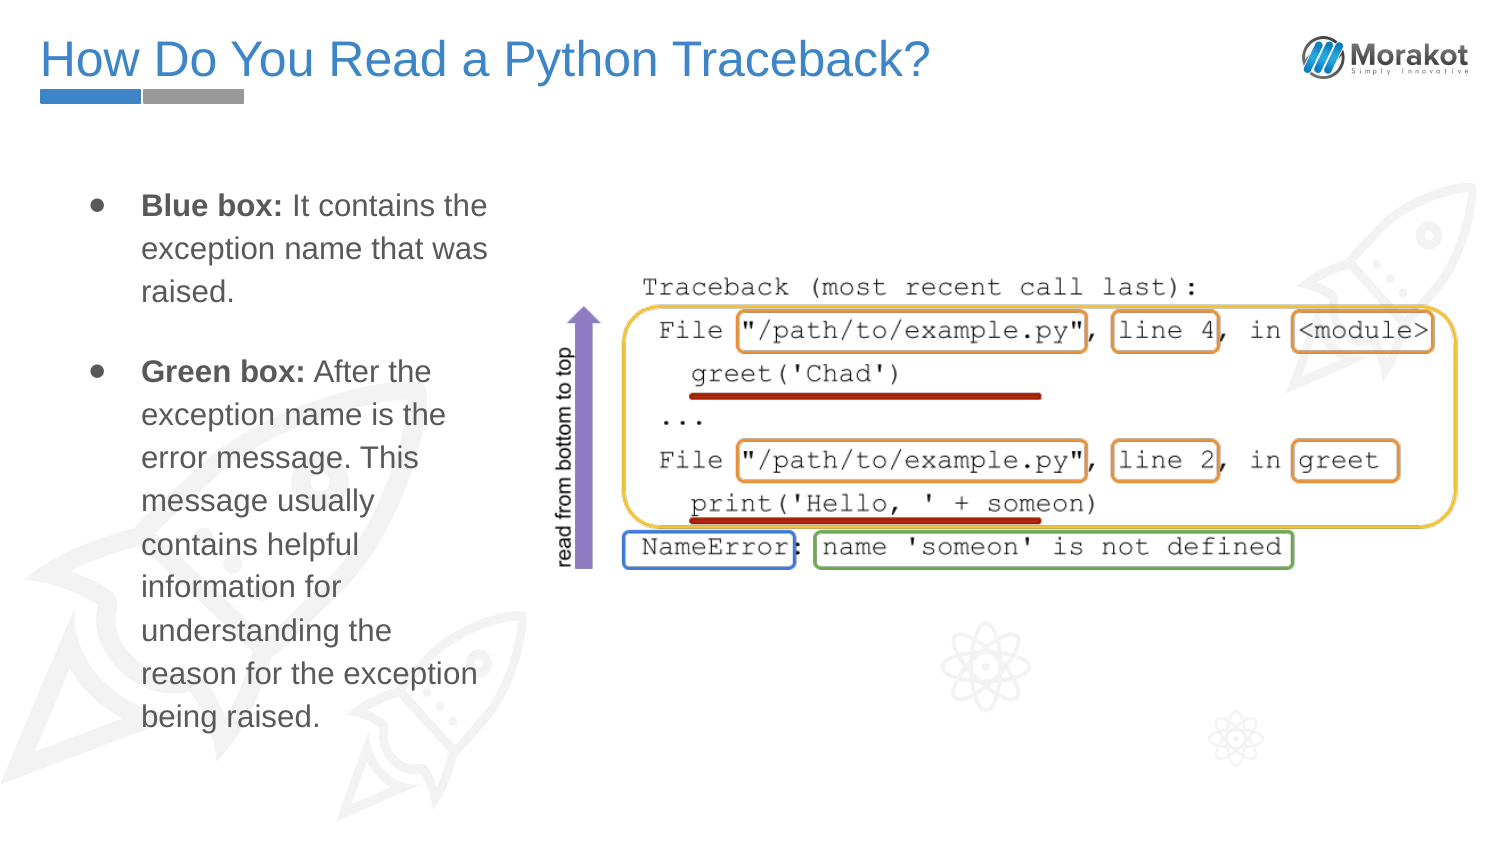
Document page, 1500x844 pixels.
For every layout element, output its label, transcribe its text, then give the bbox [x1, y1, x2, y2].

picture [540, 258, 1479, 586]
list Blue box: It contains the exception name that was raised. Green box: After the exception name is the error message. This message usually contains helpful information for understanding the reason for the exception being raised. [51, 164, 512, 802]
title How Do You Read a Python Traceback? [24, 18, 955, 102]
picture [1302, 36, 1468, 79]
